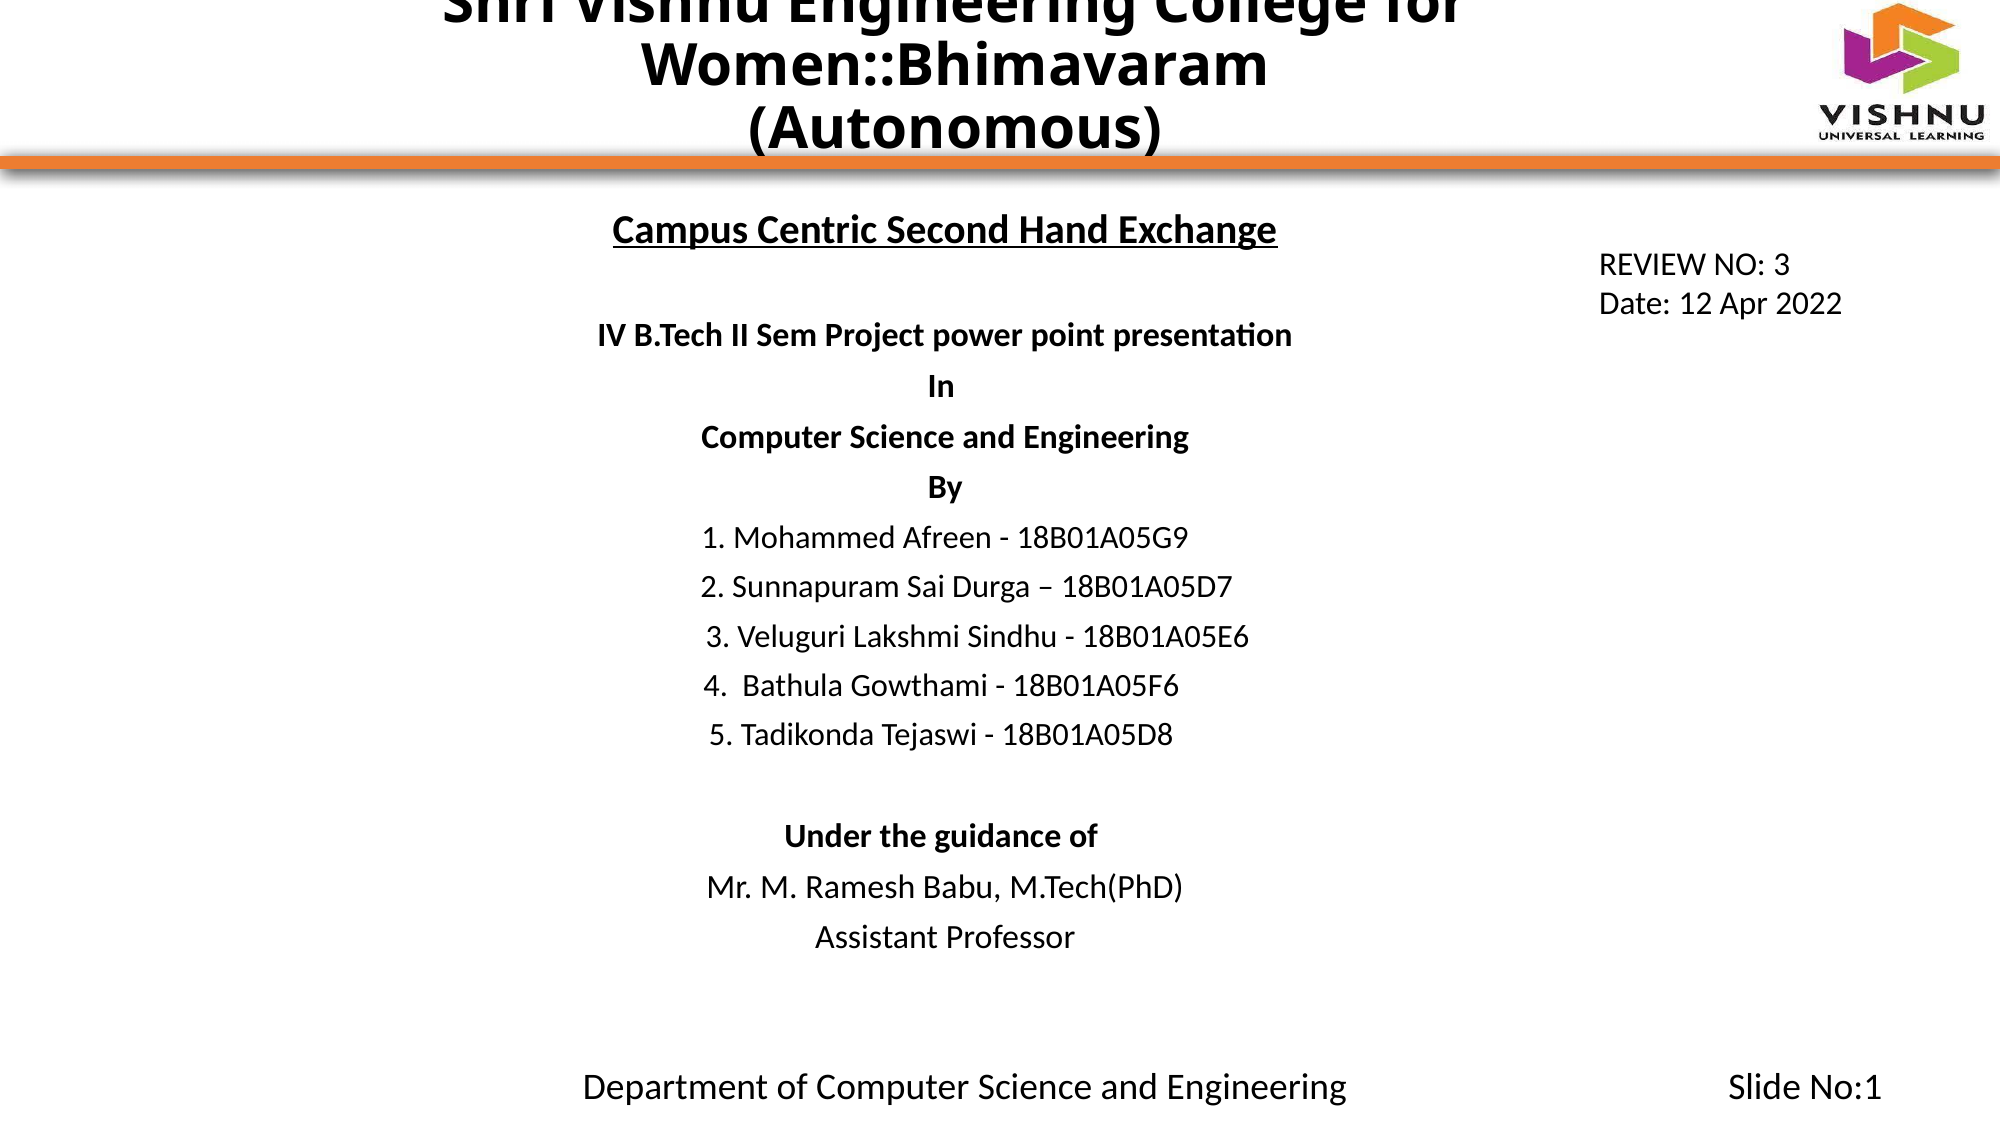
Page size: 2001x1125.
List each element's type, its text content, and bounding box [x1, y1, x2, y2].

subtitle Campus Centric Second Hand Exchange IV B.Tech II Sem Project power point presentation In Computer Science and Engineering By 1. Mohammed Afreen - 18B01A05G9 2. Sunnapuram Sai Durga – 18B01A05D7 3. Veluguri Lakshmi Sindhu - 18B01A05E6 4. Bathula Gowthami - 18B01A05F6 5. Tadikonda Tejaswi - 18B01A05D8 Under the guidance of Mr. M. Ramesh Babu, M.Tech(PhD) Assistant Professor [195, 200, 1696, 969]
title Shri Vishnu Engineering College for Women::Bhimavaram (Autonomous) [205, 40, 1706, 142]
text_box REVIEW NO: 3 Date: 12 Apr 2022 [1584, 234, 1969, 374]
picture [1803, 0, 2000, 142]
text_box Department of Computer Science and Engineering Slide No:1 [0, 1054, 2000, 1125]
text_box [0, 155, 2000, 170]
